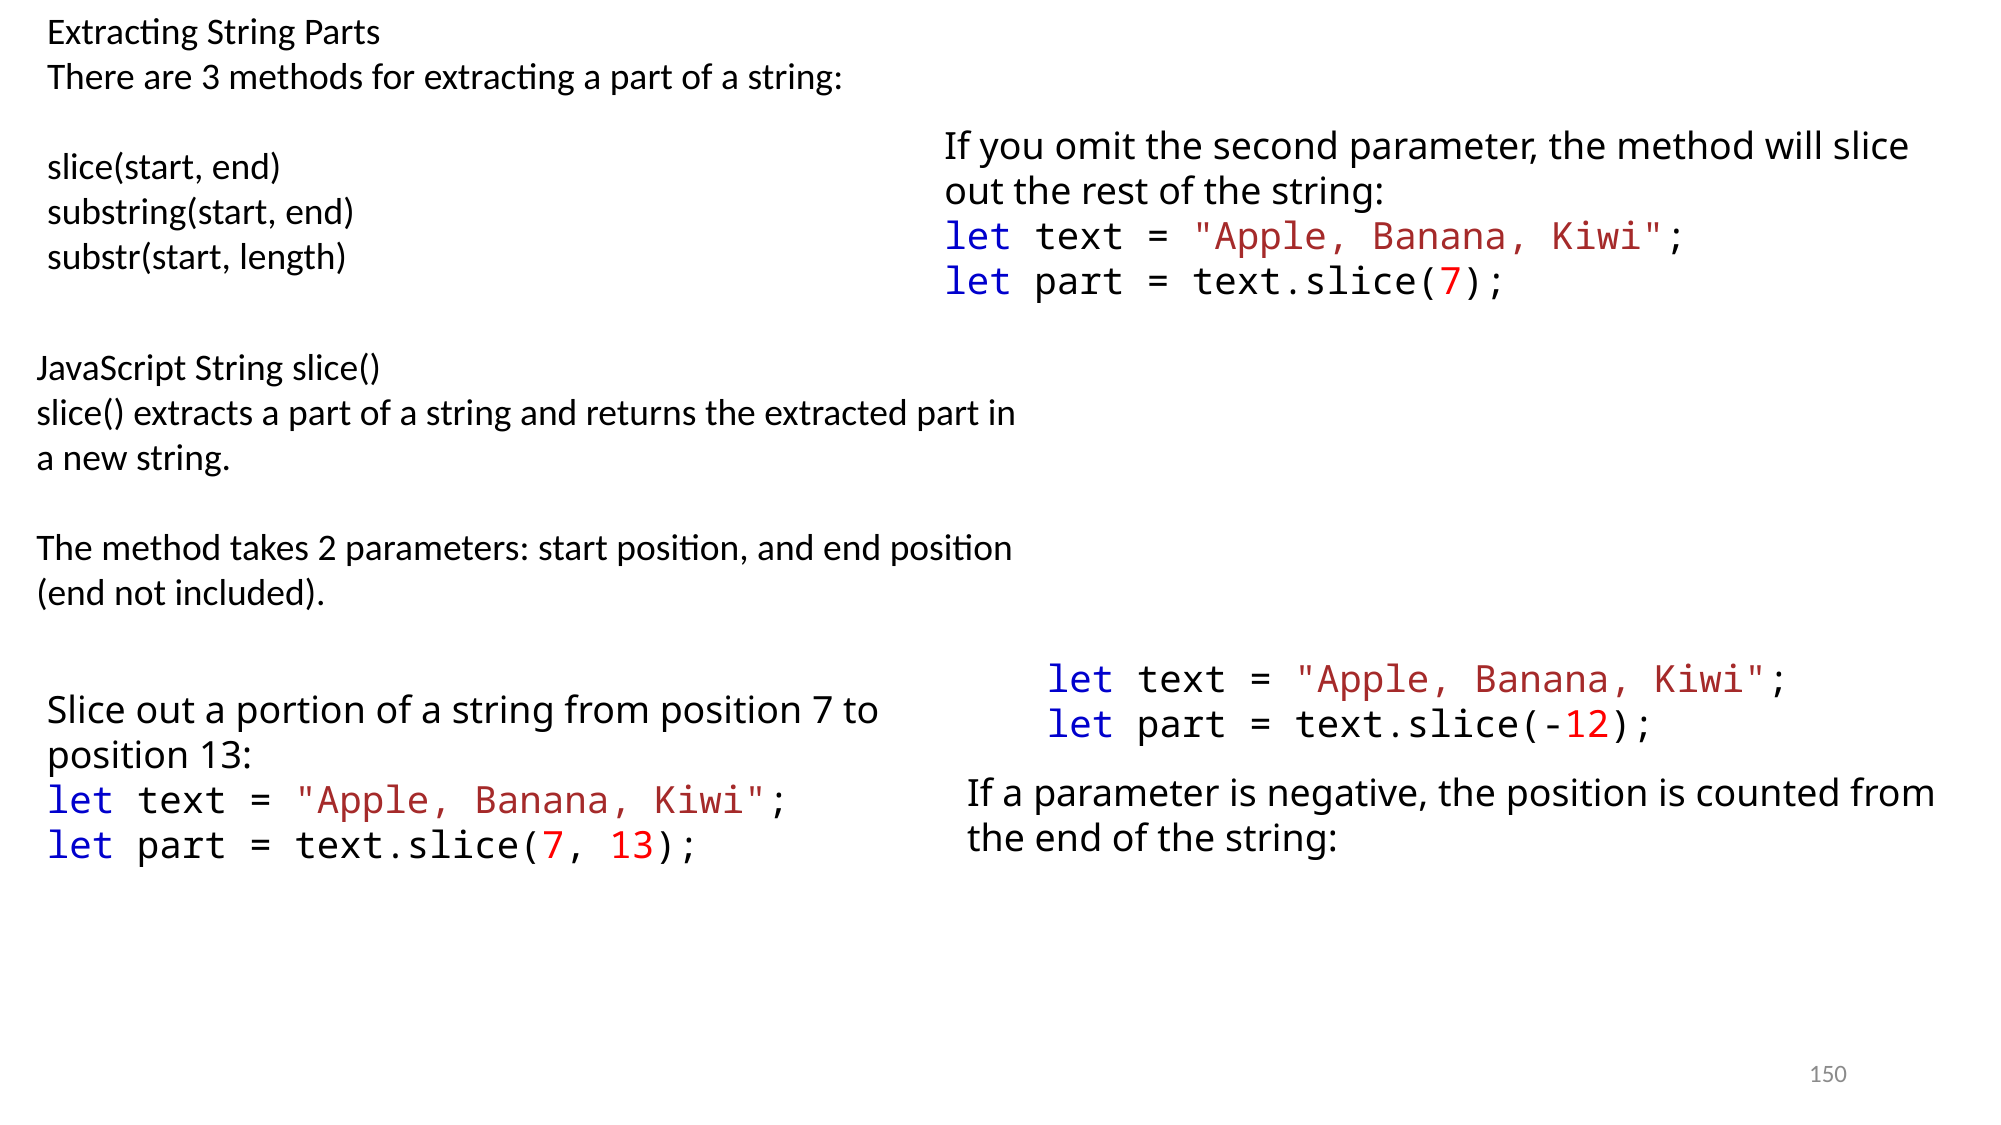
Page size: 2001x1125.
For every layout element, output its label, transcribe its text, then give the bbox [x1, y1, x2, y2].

text_box Slice out a portion of a string from position 7 to position 13: let text = "Apple, Banana, Kiwi"; let part = text.slice(7, 13); [32, 679, 1032, 874]
text_box If a parameter is negative, the position is counted from the end of the string: [952, 761, 1968, 867]
text_box If you omit the second parameter, the method will slice out the rest of the string: let text = "Apple, Banana, Kiwi"; let part = text.slice(7); [929, 114, 1930, 310]
text_box JavaScript String slice() slice() extracts a part of a string and returns the extracted part in a new string. The method takes 2 parameters: start position, and end position (end not included). [21, 335, 1043, 621]
slide_number 150 [1412, 1042, 1863, 1103]
text_box let text = "Apple, Banana, Kiwi"; let part = text.slice(-12); [1032, 647, 2000, 753]
text_box Extracting String Parts There are 3 methods for extracting a part of a string: slice(start, end) substring(start, end) substr(start, length) [32, 0, 1054, 285]
